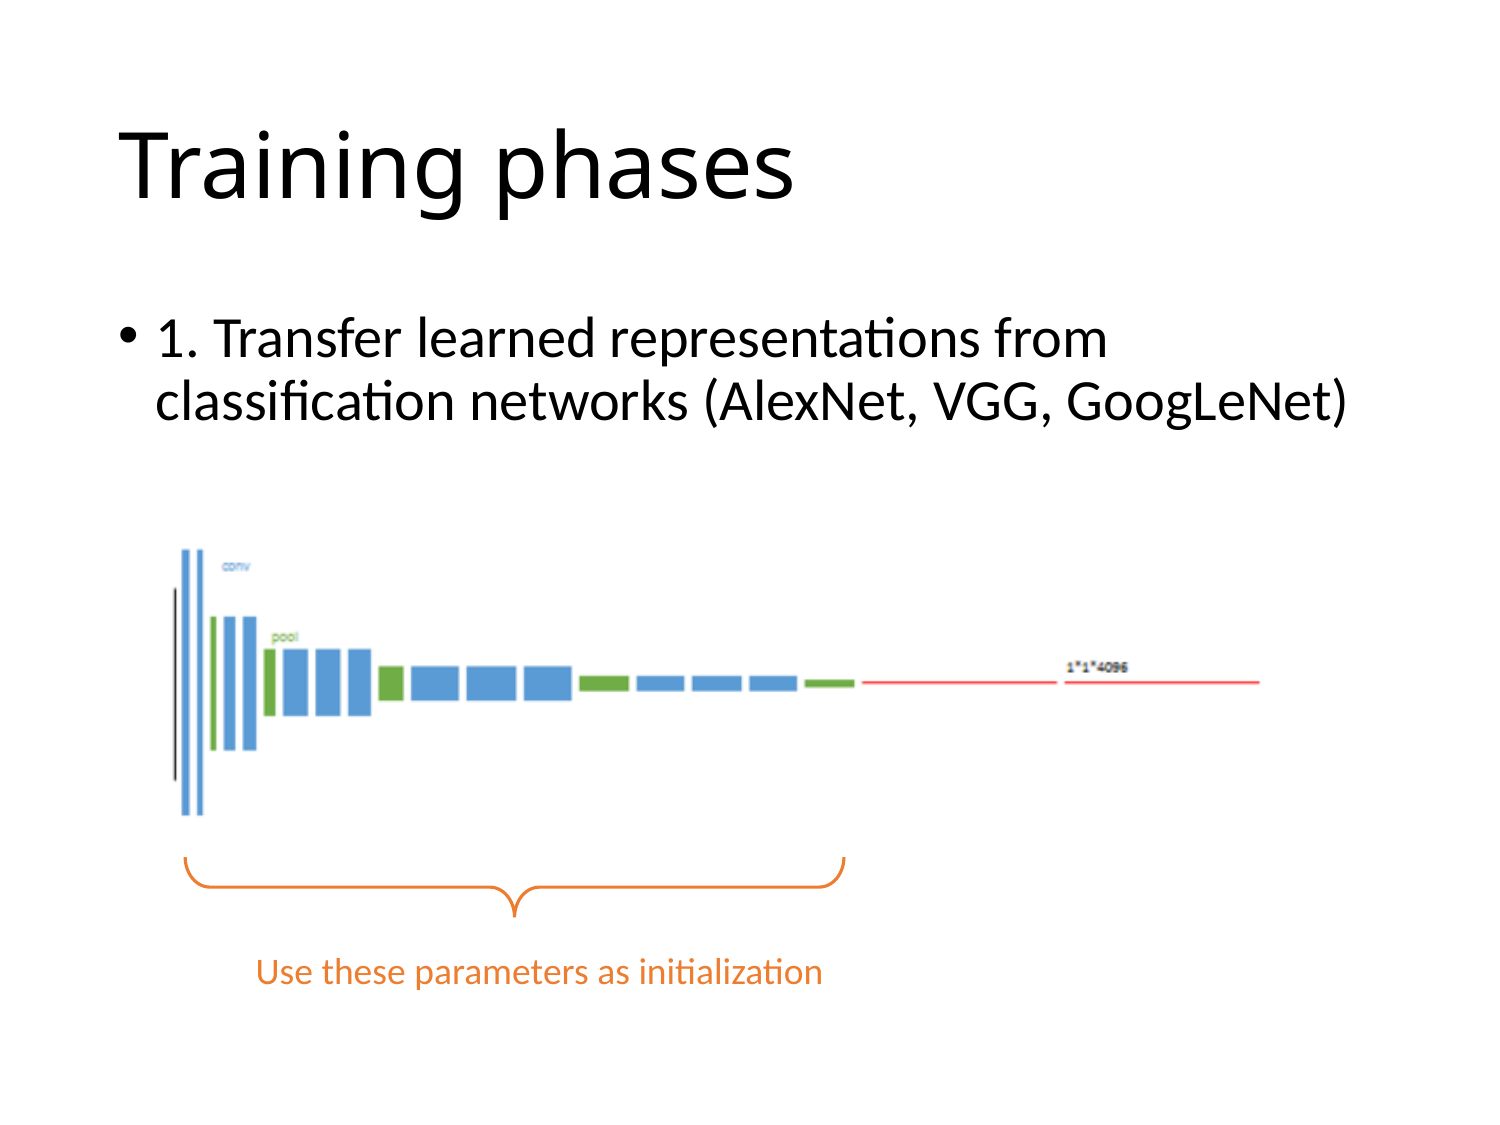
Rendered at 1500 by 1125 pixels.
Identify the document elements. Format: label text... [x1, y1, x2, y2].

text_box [185, 857, 852, 1000]
title Training phases [103, 59, 1397, 278]
list 1. Transfer learned representations from classification networks (AlexNet, VGG, GoogLeNet) [103, 299, 1397, 1014]
picture [161, 530, 1279, 835]
